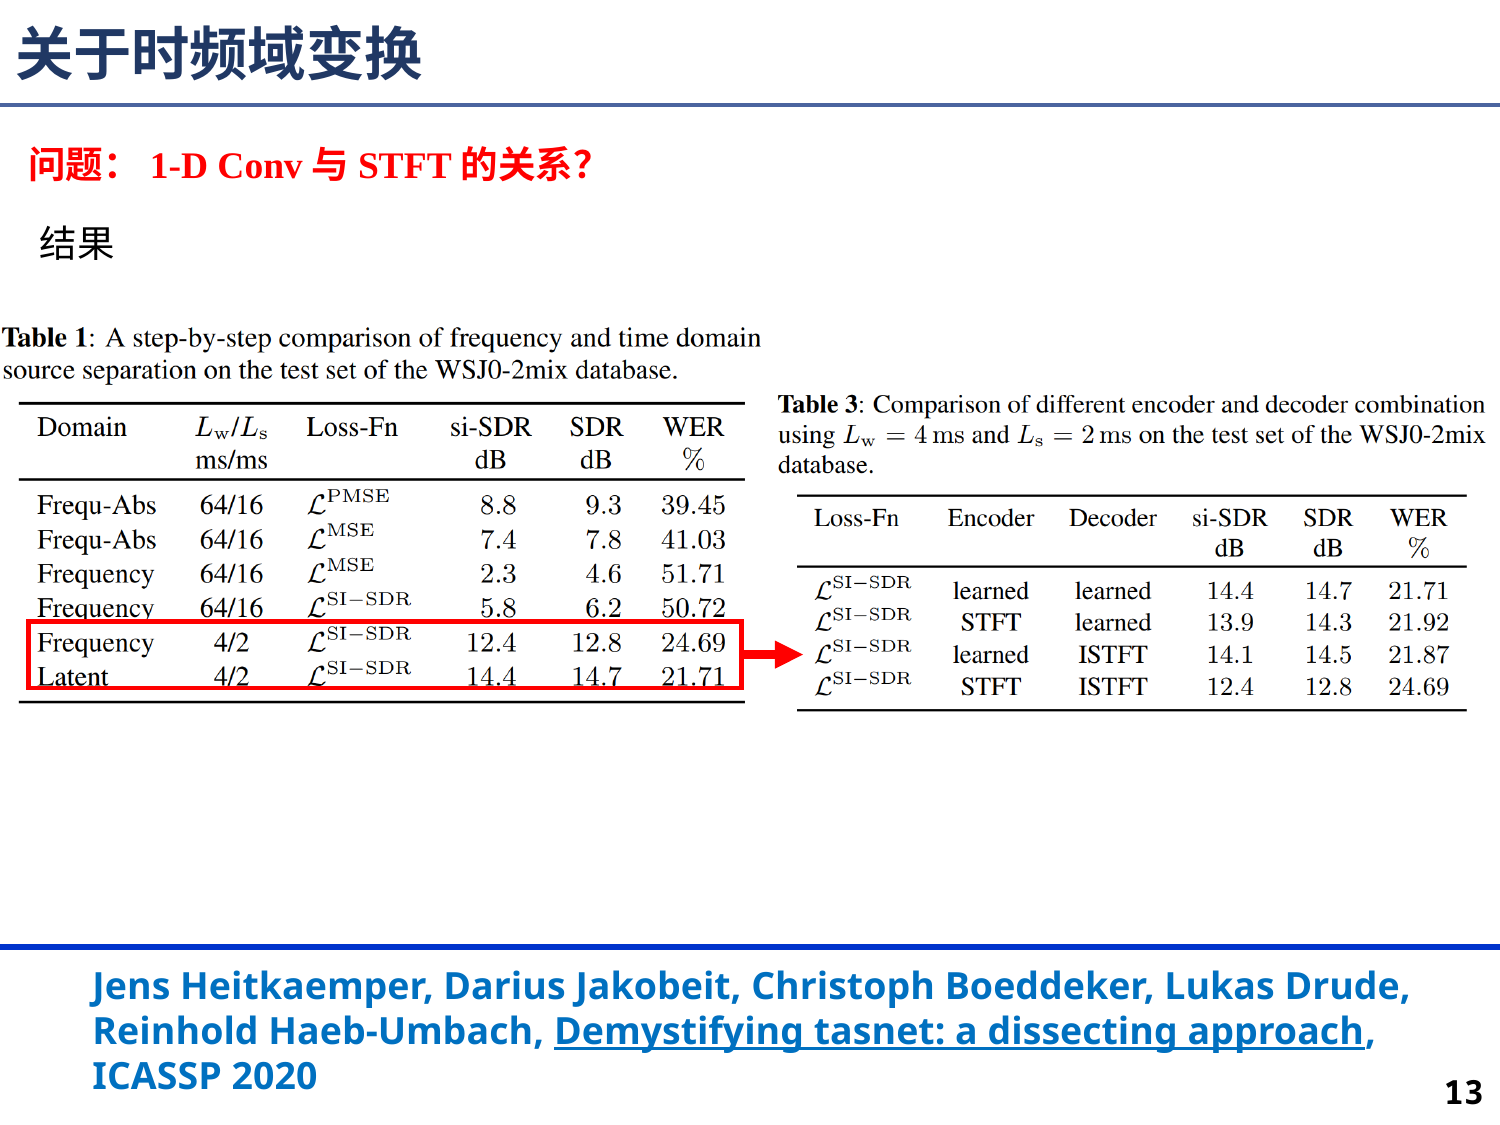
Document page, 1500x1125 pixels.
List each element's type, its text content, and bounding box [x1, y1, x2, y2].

slide_number 13 [1161, 1063, 1499, 1124]
picture [0, 317, 1493, 718]
text_box 问题：1-D Conv与STFT的关系？ [13, 133, 626, 194]
text_box 结果 [24, 212, 131, 273]
text_box Jens Heitkaemper, Darius Jakobeit, Christoph Boeddeker, Lukas Drude, Reinhold Haeb-Umbach, Demystifying tasnet: a dissecting approach, ICASSP 2020 [77, 954, 1458, 1105]
text_box [0, 946, 1500, 1125]
title 关于时频域变换 [0, 11, 1500, 101]
